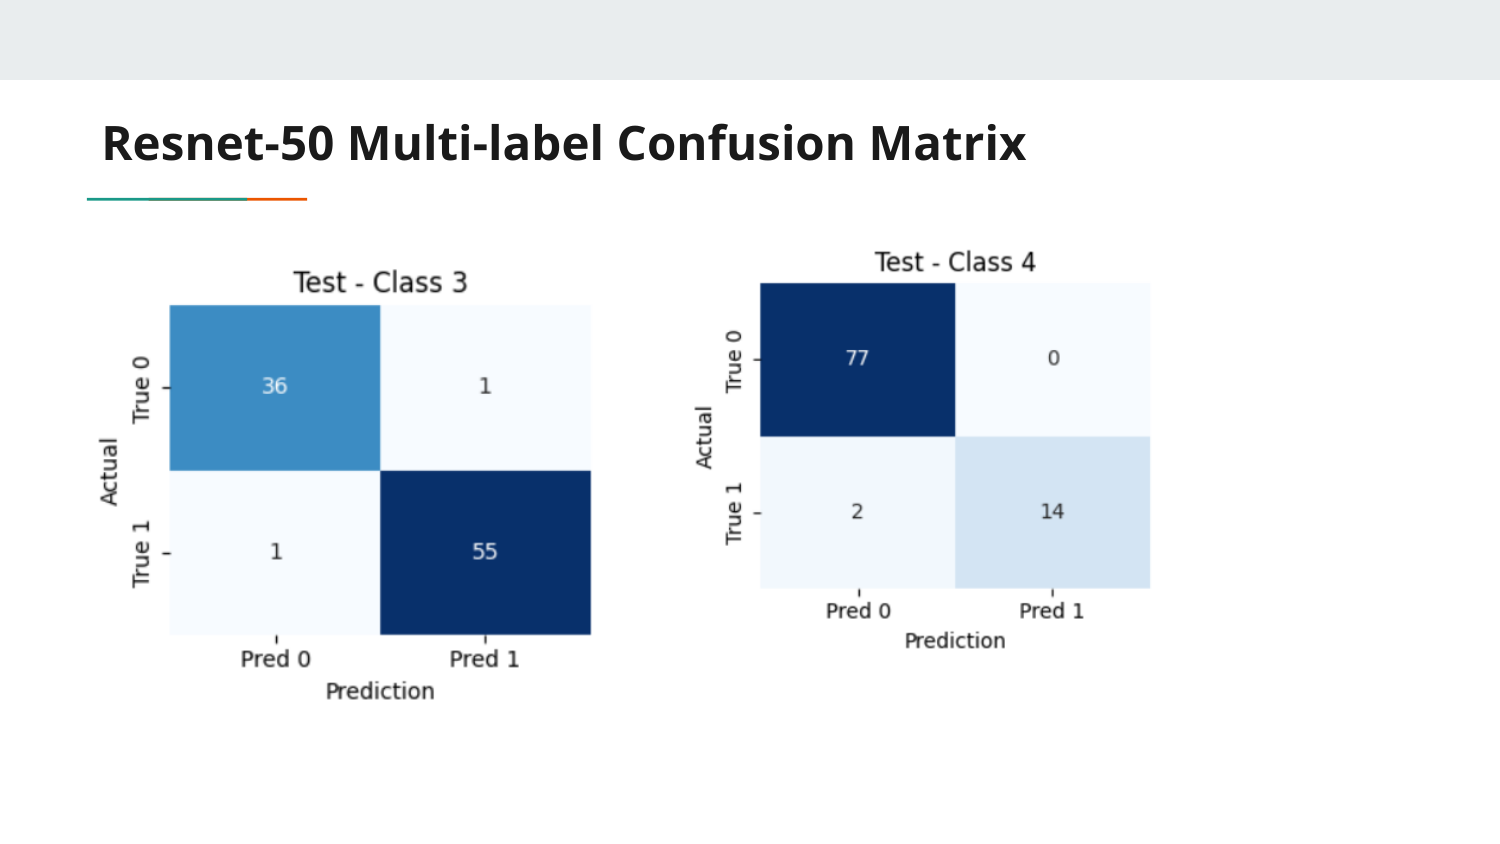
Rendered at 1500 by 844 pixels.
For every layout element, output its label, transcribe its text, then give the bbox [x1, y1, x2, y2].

picture [77, 259, 601, 706]
picture [677, 238, 1156, 652]
title Resnet-50 Multi-label Confusion Matrix [86, 98, 1348, 186]
